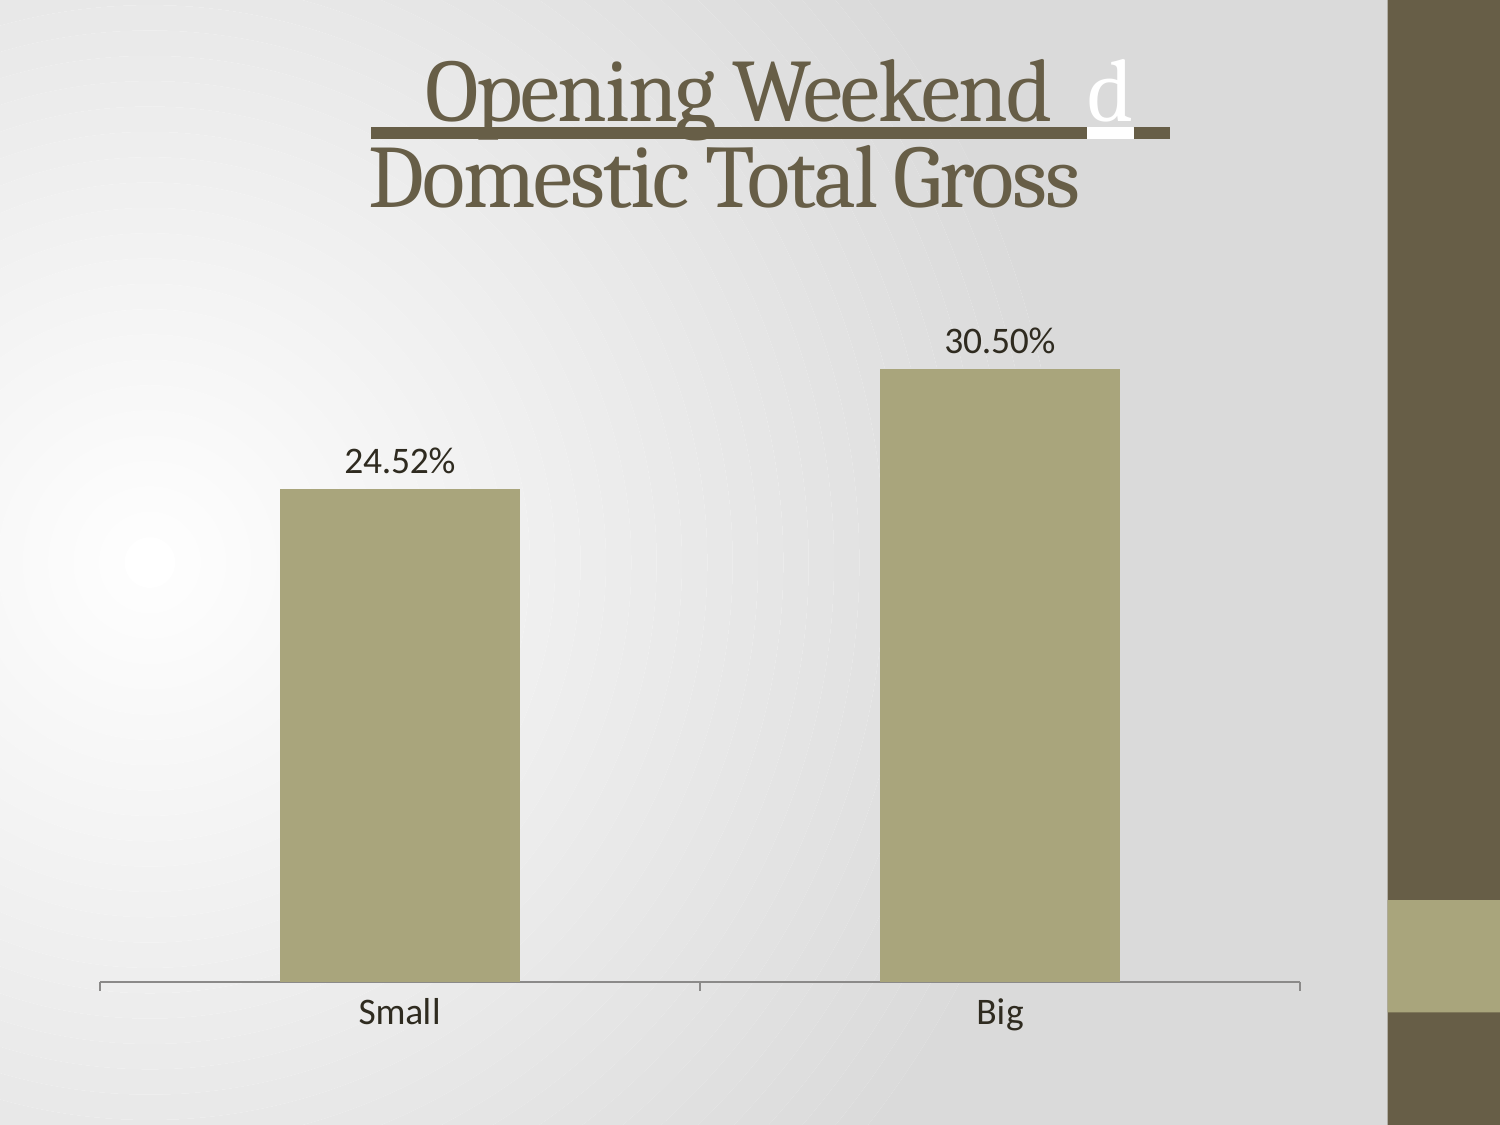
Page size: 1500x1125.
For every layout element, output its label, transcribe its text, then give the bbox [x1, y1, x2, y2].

title Opening Weekend d Domestic Total Gross [75, 45, 1325, 233]
chart [74, 261, 1326, 1051]
